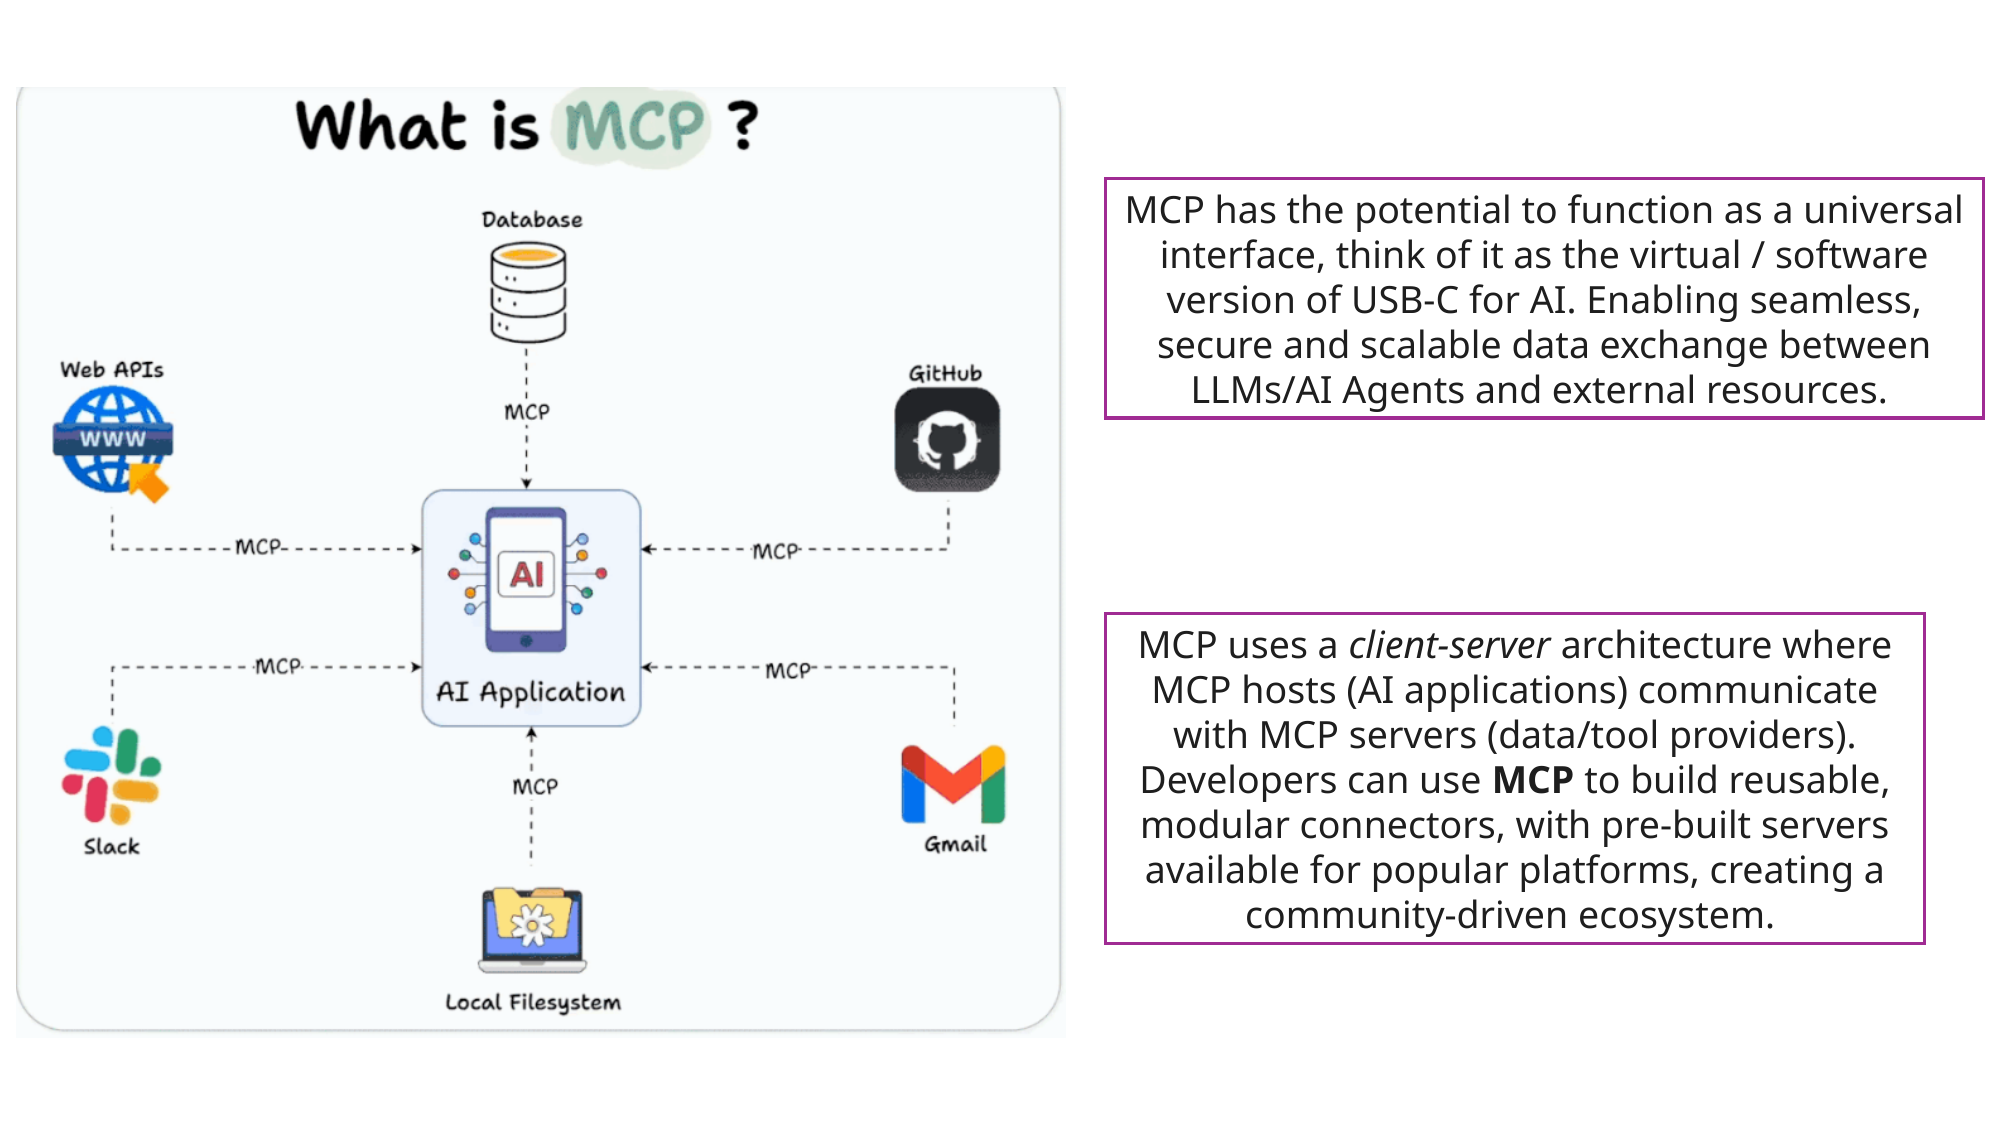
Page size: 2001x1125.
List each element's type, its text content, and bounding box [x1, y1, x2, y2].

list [15, 86, 1066, 1039]
text_box MCP uses a client-server architecture where MCP hosts (AI applications) communicate with MCP servers (data/tool providers). Developers can use MCP to build reusable, modular connectors, with pre-built servers available for popular platforms, creating a community-driven ecosystem. [1104, 612, 1926, 945]
text_box MCP has the potential to function as a universal interface, think of it as the virtual / software version of USB-C for AI. Enabling seamless, secure and scalable data exchange between LLMs/AI Agents and external resources. [1104, 177, 1985, 420]
